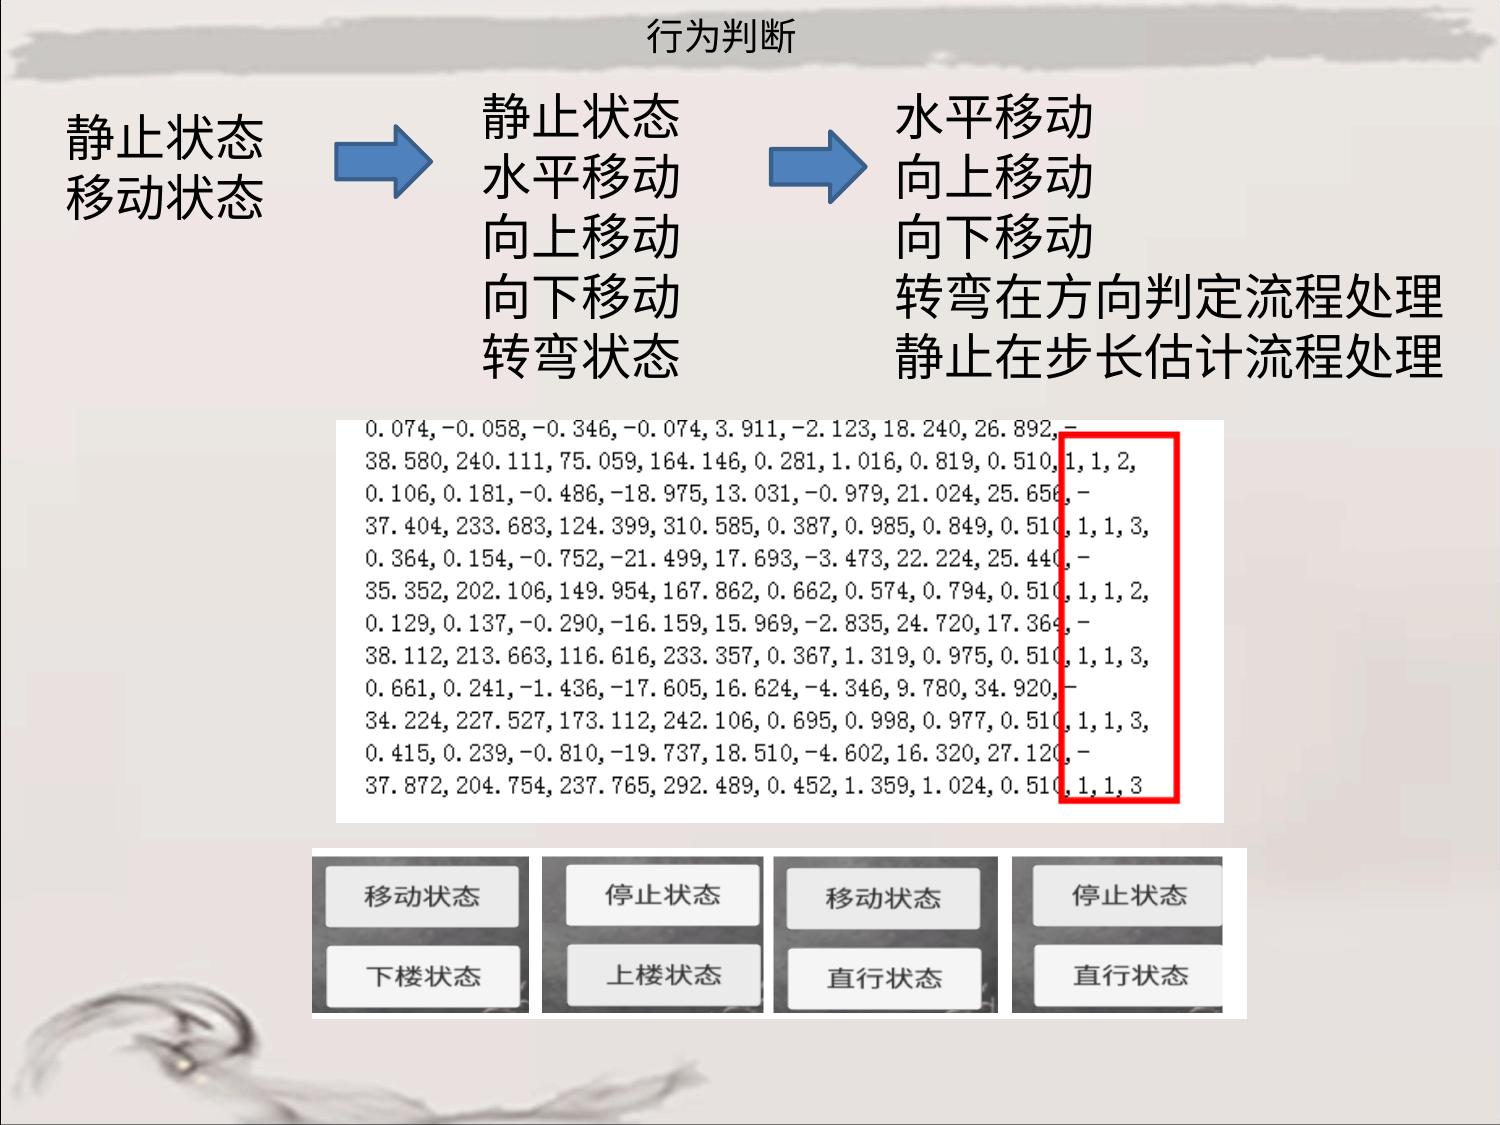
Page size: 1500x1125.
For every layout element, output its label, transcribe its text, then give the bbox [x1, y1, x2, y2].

picture [0, 0, 1500, 1125]
text_box [768, 129, 868, 205]
text_box 水平移动 向上移动 向下移动 转弯在方向判定流程处理 静止在步长估计流程处理 [879, 78, 1500, 438]
text_box 静止状态 水平移动 向上移动 向下移动 转弯状态 [466, 78, 739, 419]
text_box 静止状态 移动状态 [50, 98, 311, 234]
text_box [334, 124, 434, 199]
text_box 行为判断 [631, 5, 1010, 66]
